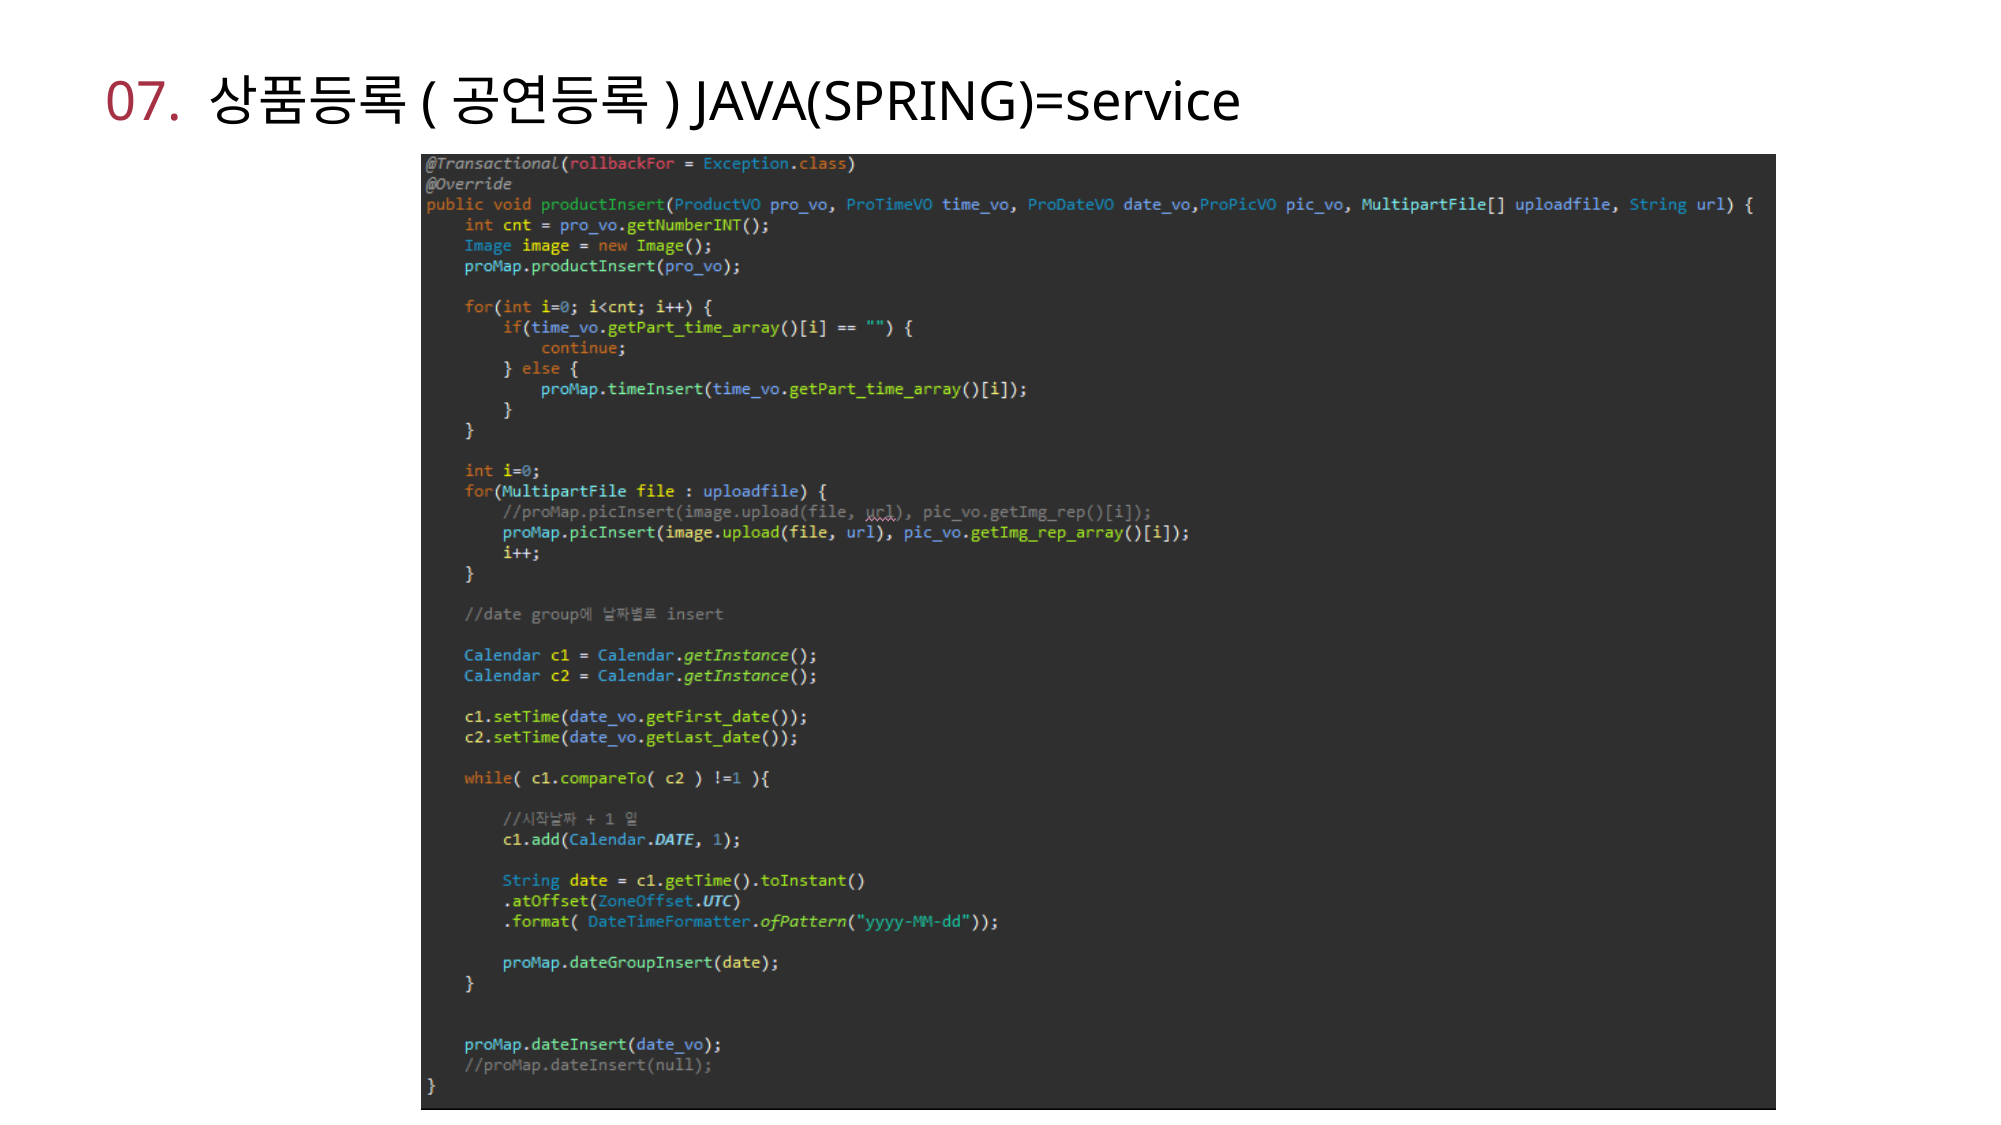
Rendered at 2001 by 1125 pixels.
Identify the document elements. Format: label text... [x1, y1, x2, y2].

text_box 07. 상품등록(공연등록) JAVA(SPRING)=service [90, 58, 1449, 139]
picture [420, 153, 1777, 1110]
